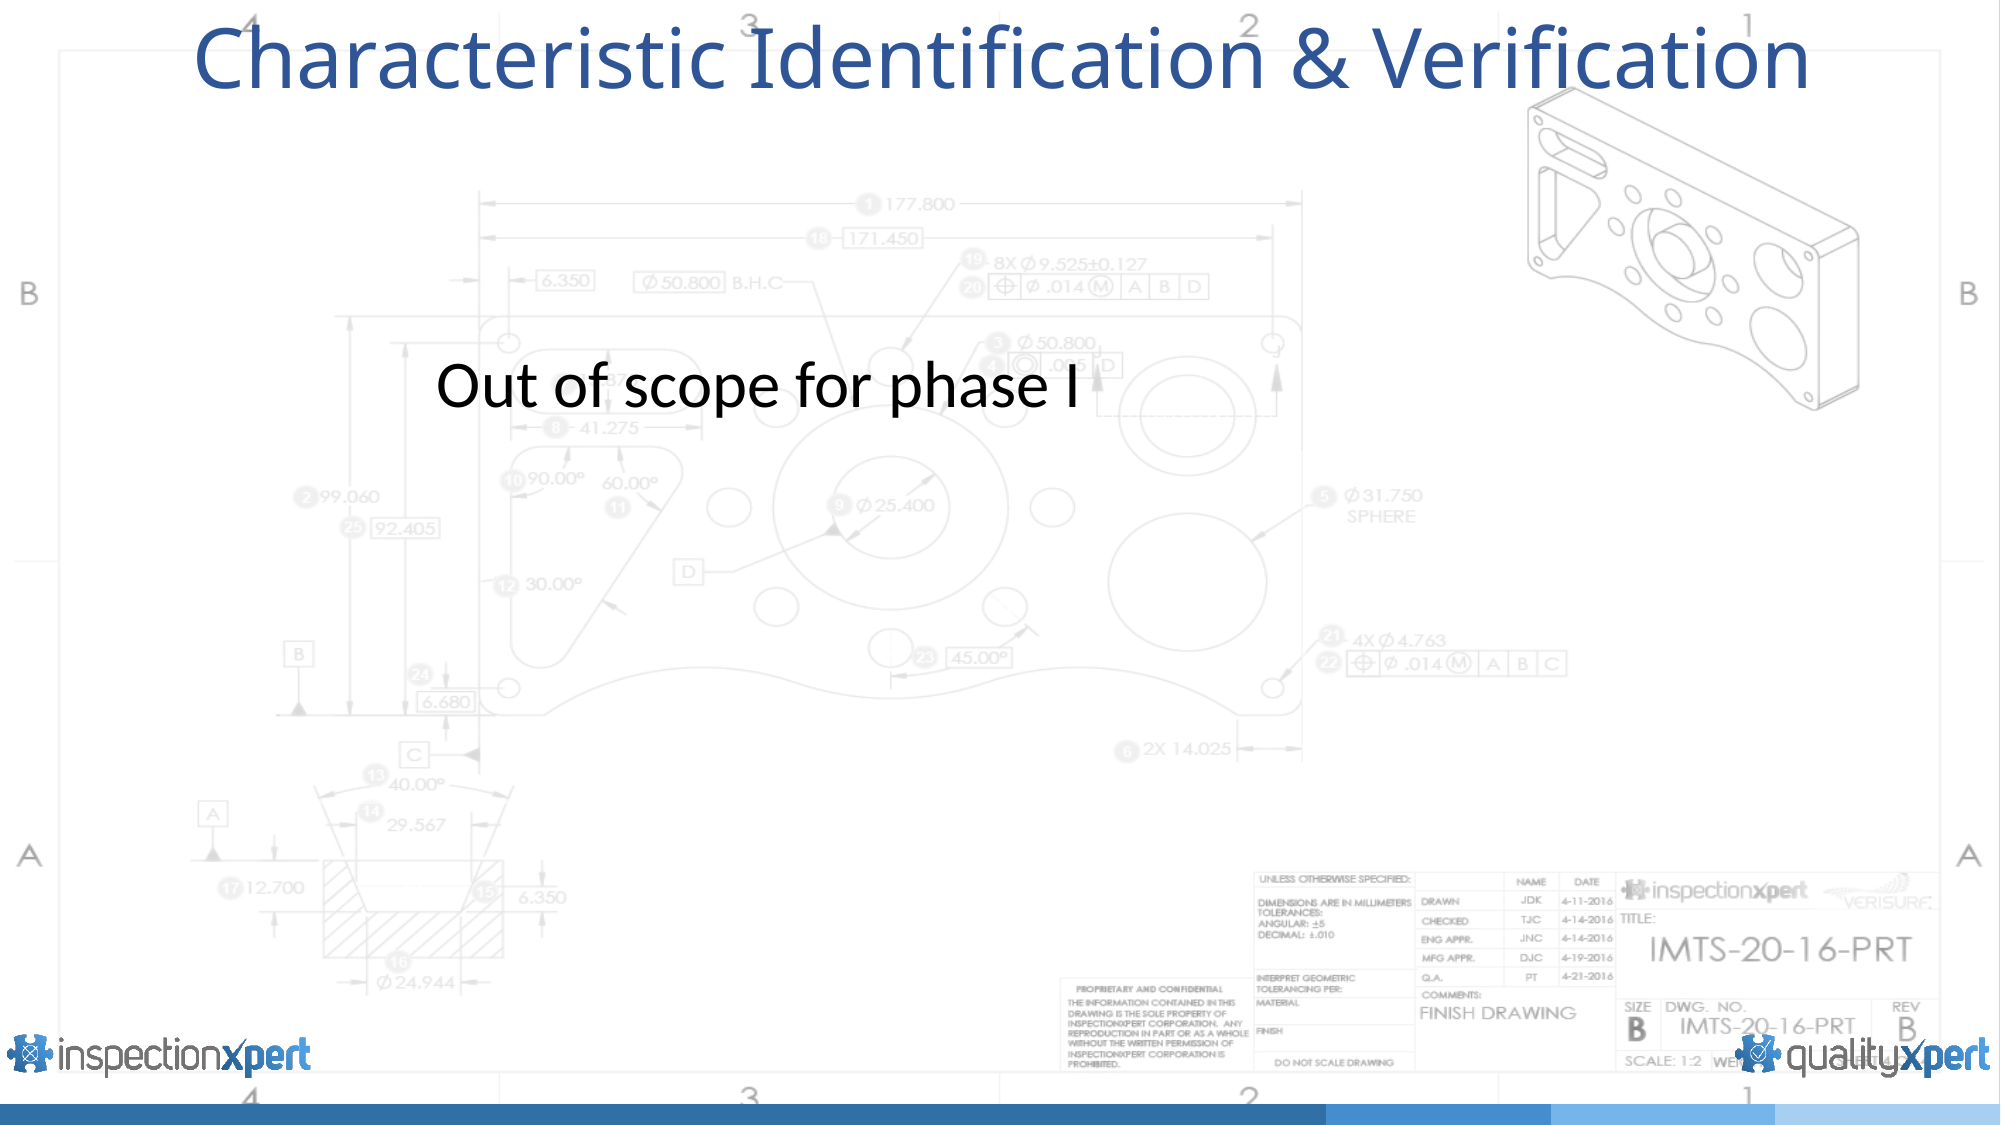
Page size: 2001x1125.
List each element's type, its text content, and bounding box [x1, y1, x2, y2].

title Characteristic Identification & Verification [61, 0, 1947, 123]
picture [0, 1104, 2001, 1125]
list Out of scope for phase I [421, 342, 1483, 553]
picture [1724, 1026, 2001, 1086]
picture [0, 1026, 321, 1086]
